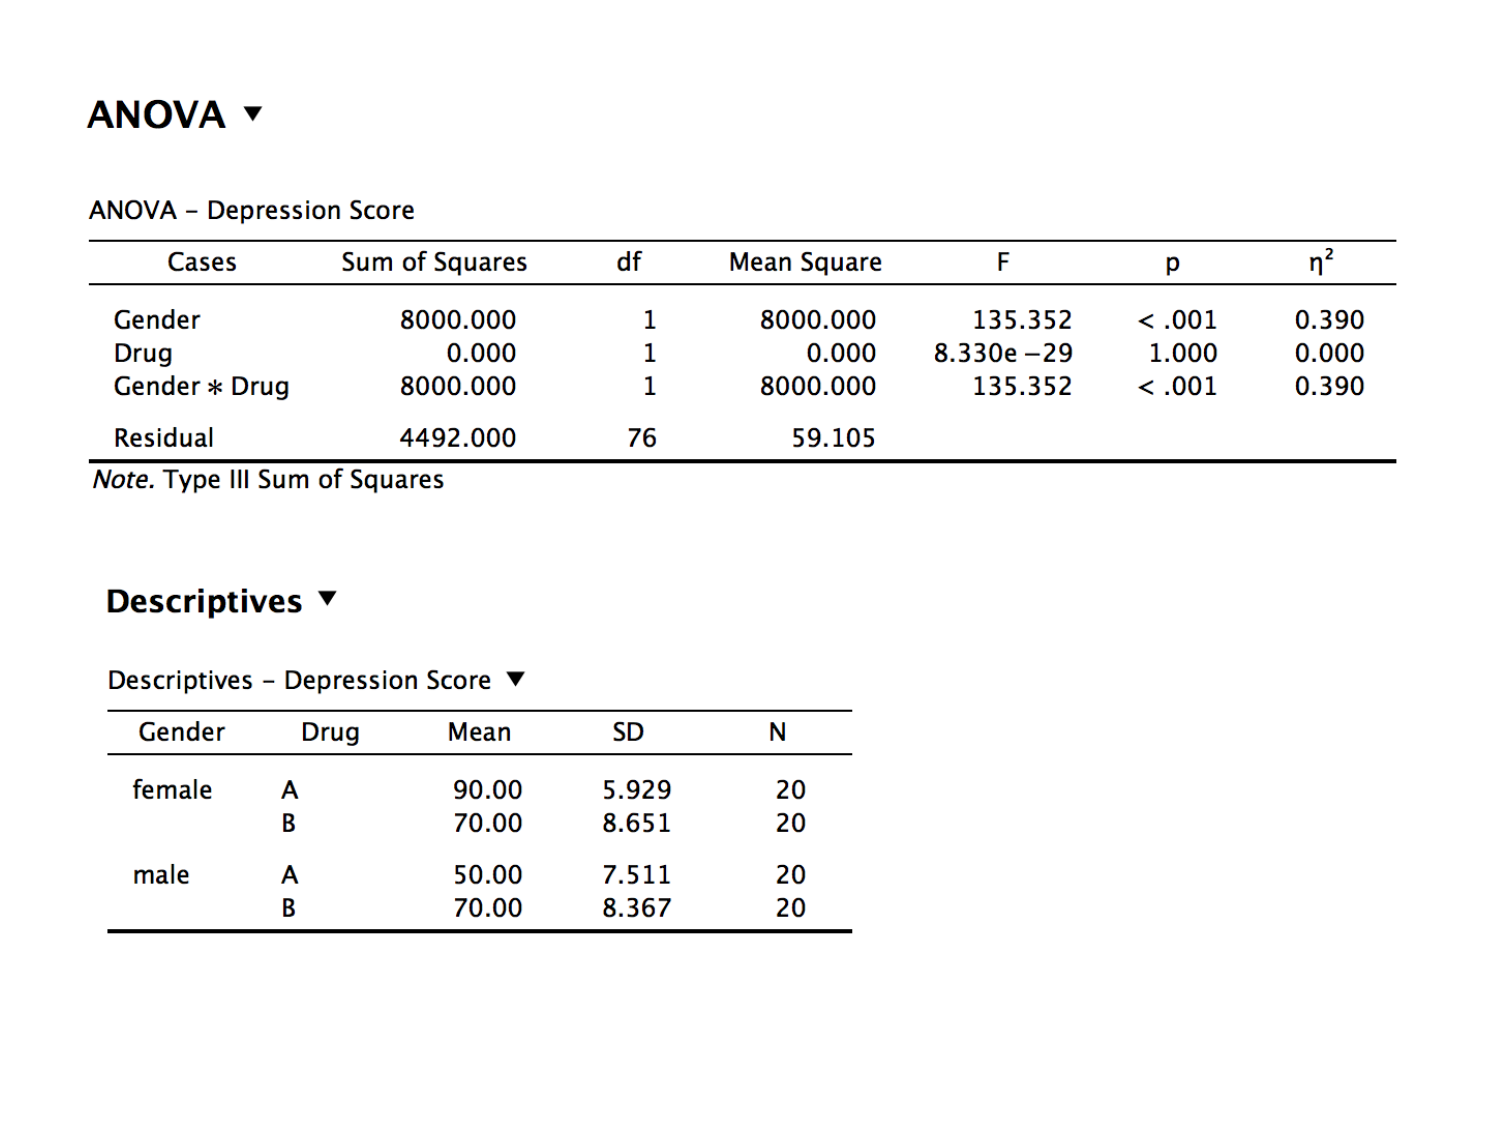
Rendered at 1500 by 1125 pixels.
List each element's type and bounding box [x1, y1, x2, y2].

picture [63, 71, 1415, 953]
